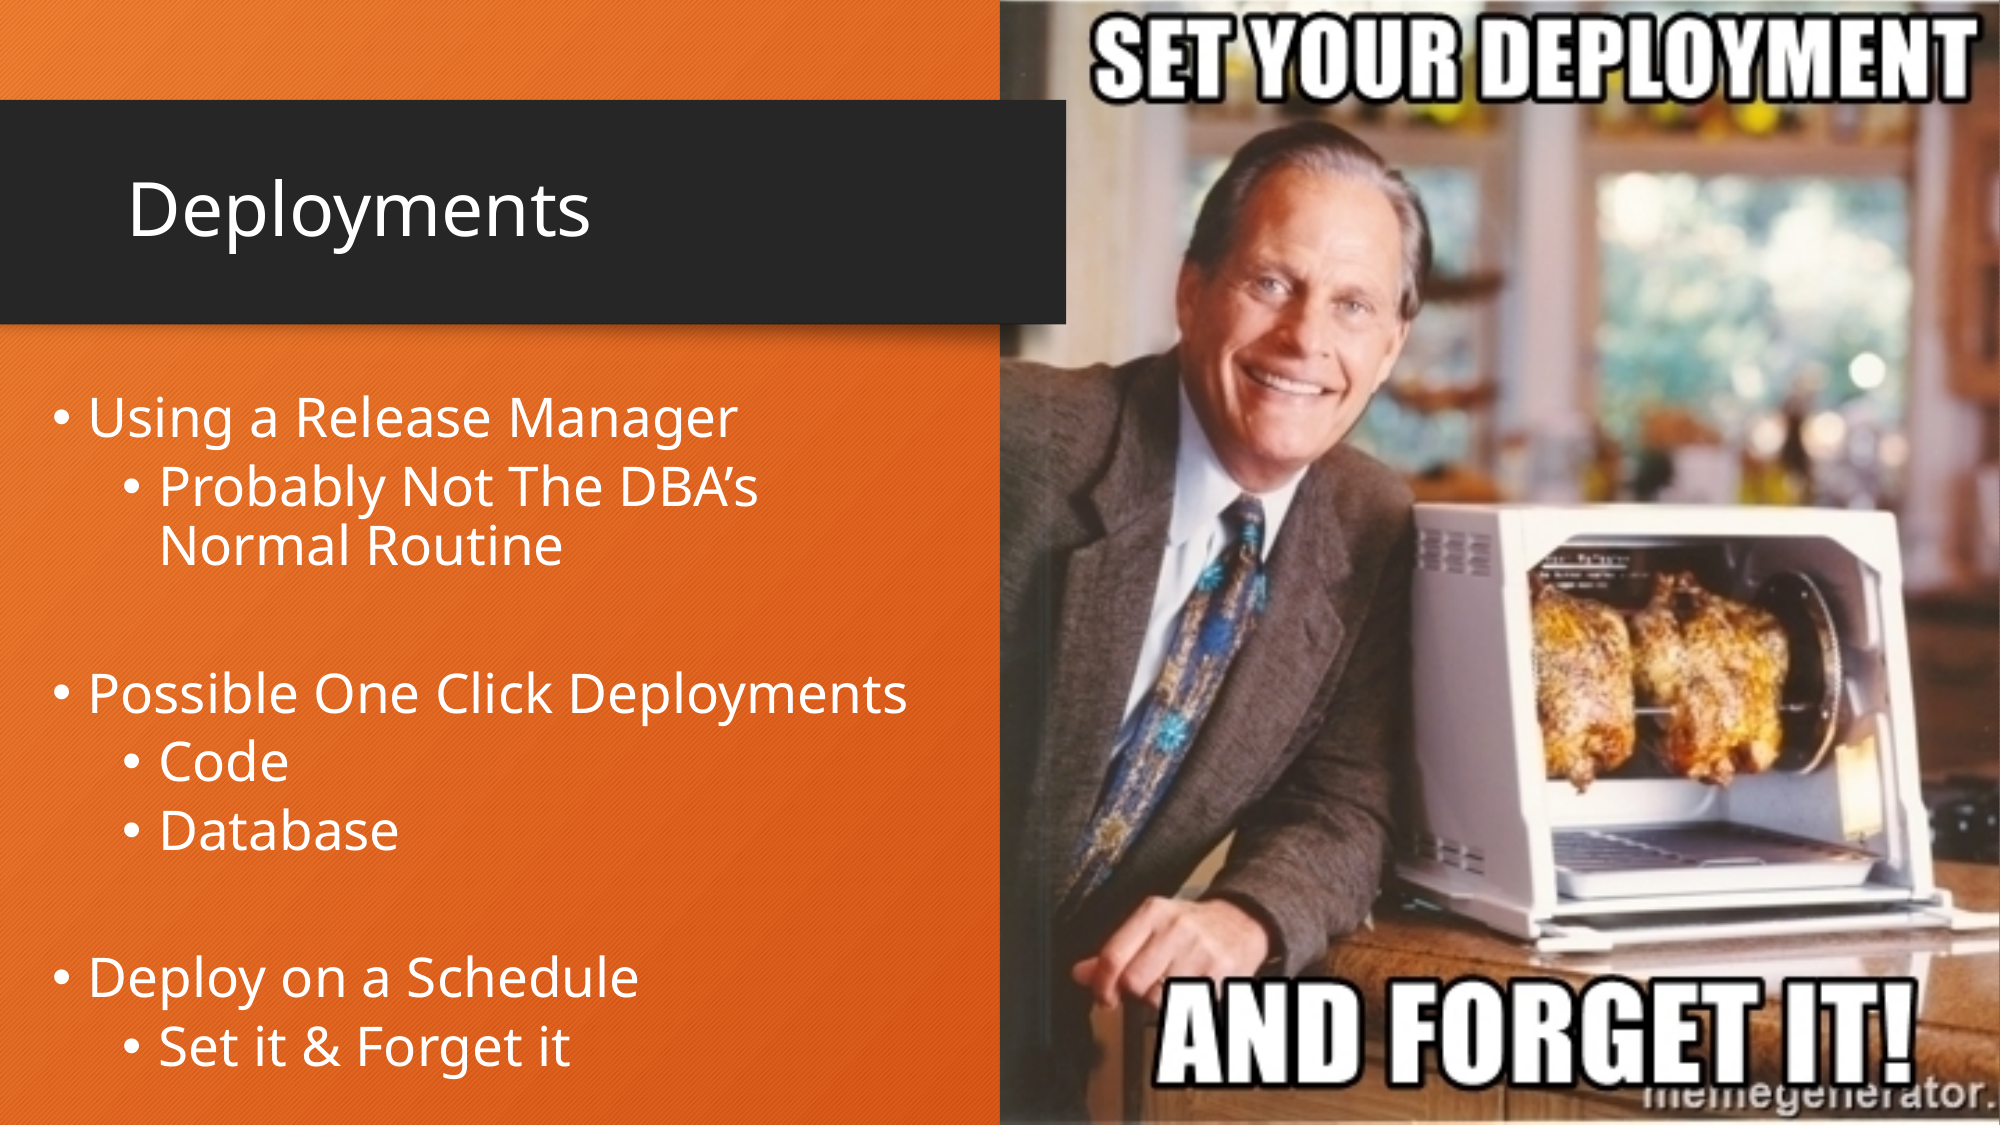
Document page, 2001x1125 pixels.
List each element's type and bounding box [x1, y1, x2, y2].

text_box [0, 367, 999, 1125]
picture [0, 0, 2000, 1125]
text_box [0, 0, 999, 322]
